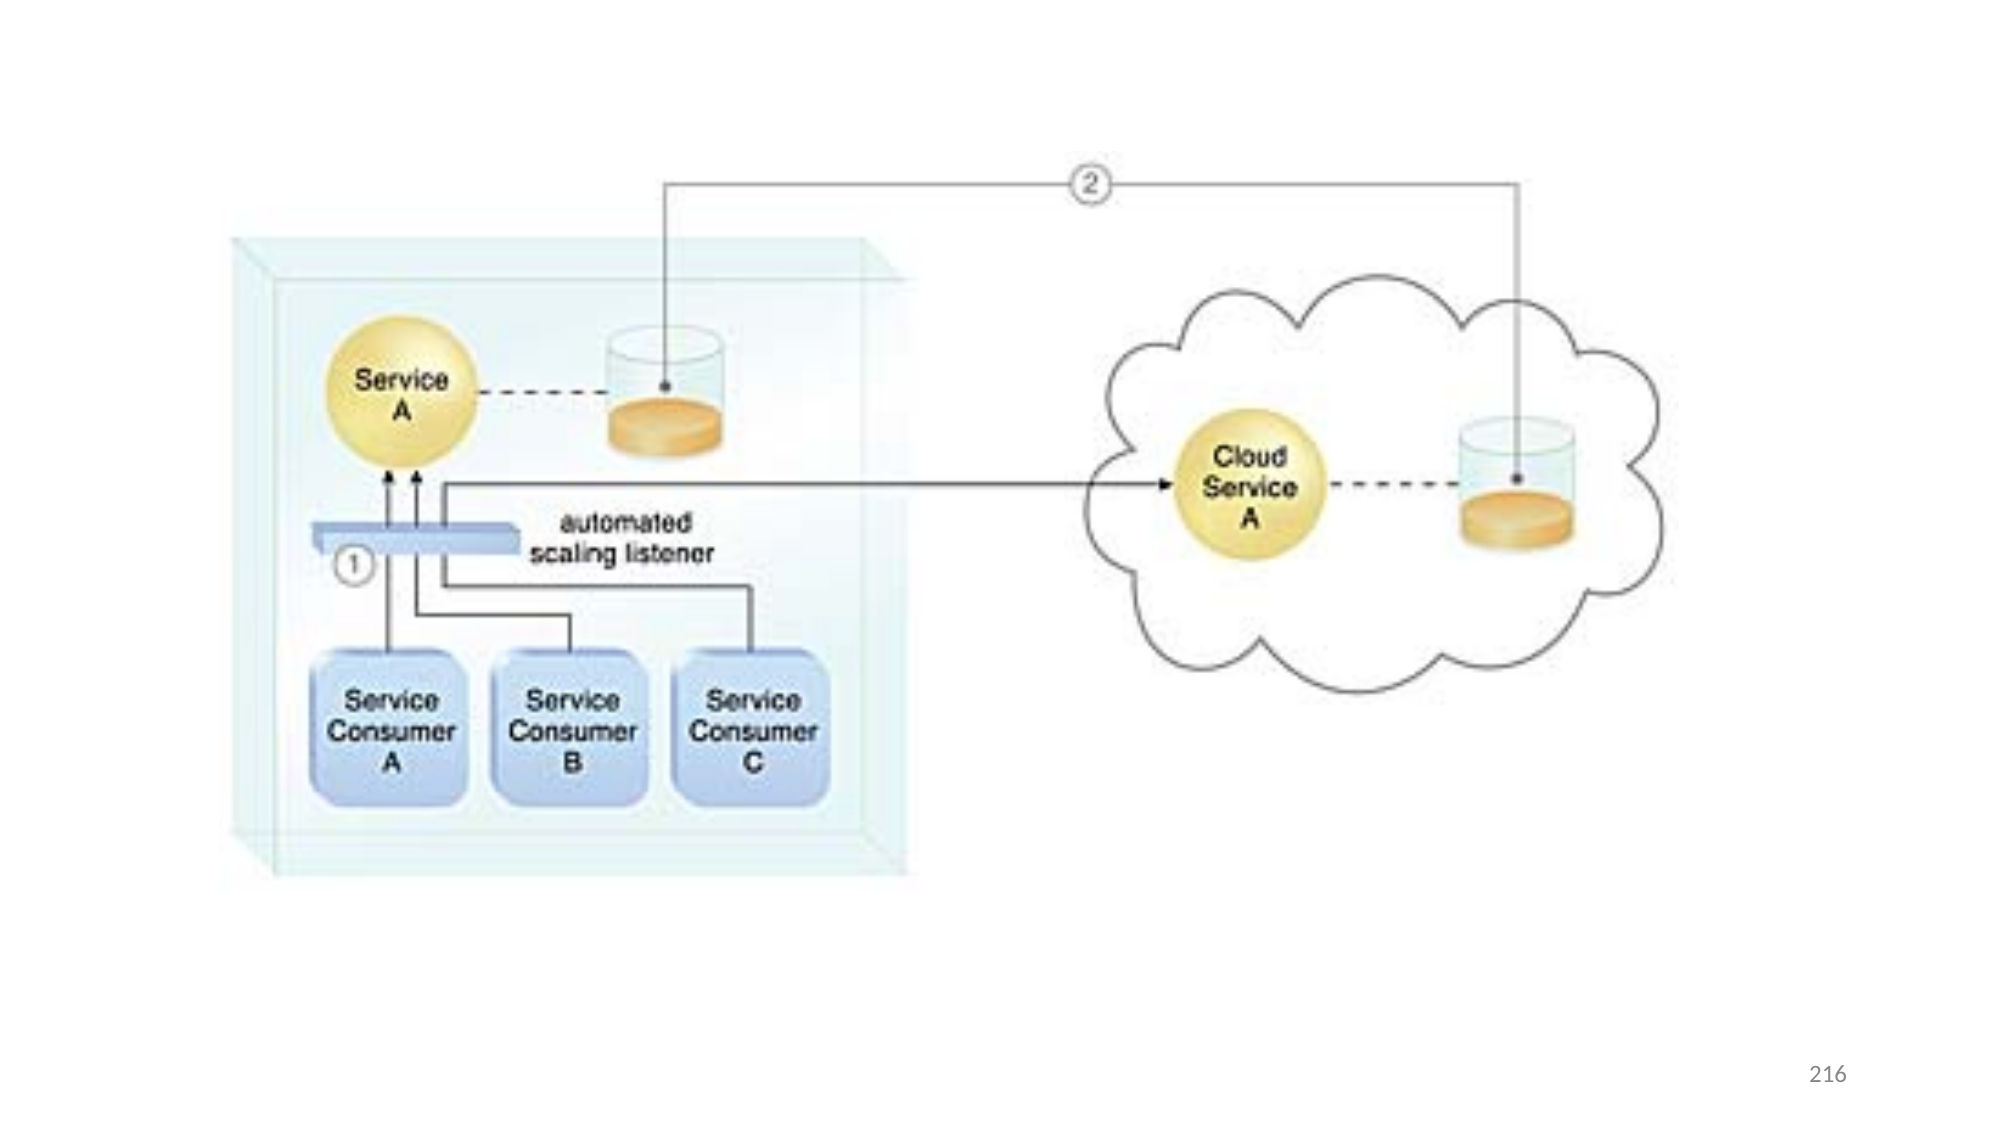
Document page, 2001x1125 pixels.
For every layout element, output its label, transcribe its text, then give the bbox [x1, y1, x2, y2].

slide_number 216 [1412, 1042, 1863, 1103]
picture [218, 150, 1679, 892]
